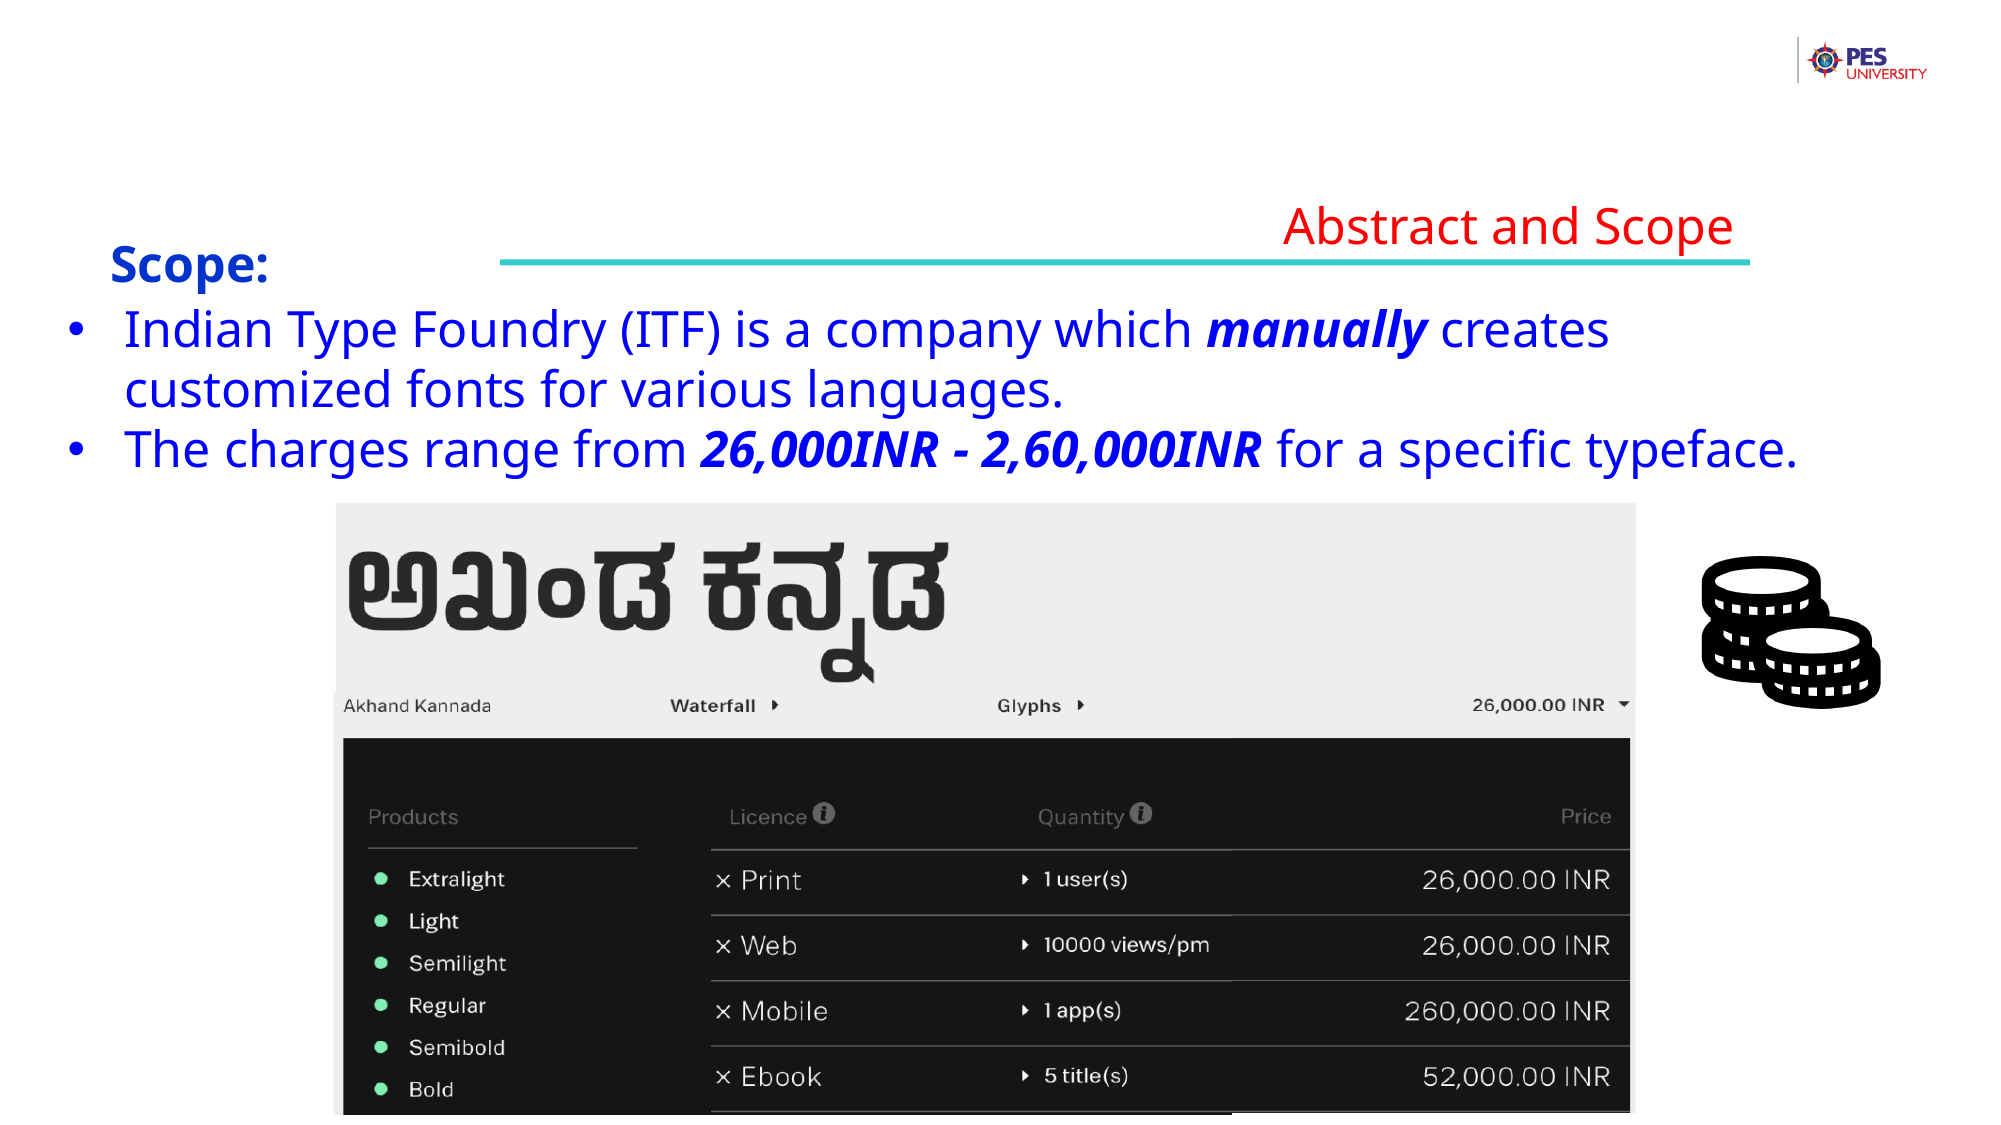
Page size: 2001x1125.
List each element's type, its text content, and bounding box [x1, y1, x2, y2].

text_box Scope: [95, 224, 285, 300]
picture [1685, 530, 1889, 734]
text_box [500, 259, 1750, 266]
text_box Indian Type Foundry (ITF) is a company which manually creates customized fonts for various languages. The charges range from 26,000INR - 2,60,000INR for a specific typeface. [53, 290, 1832, 486]
text_box Abstract and Scope [694, 187, 1743, 263]
picture [1806, 41, 1927, 79]
picture [333, 502, 1637, 1115]
